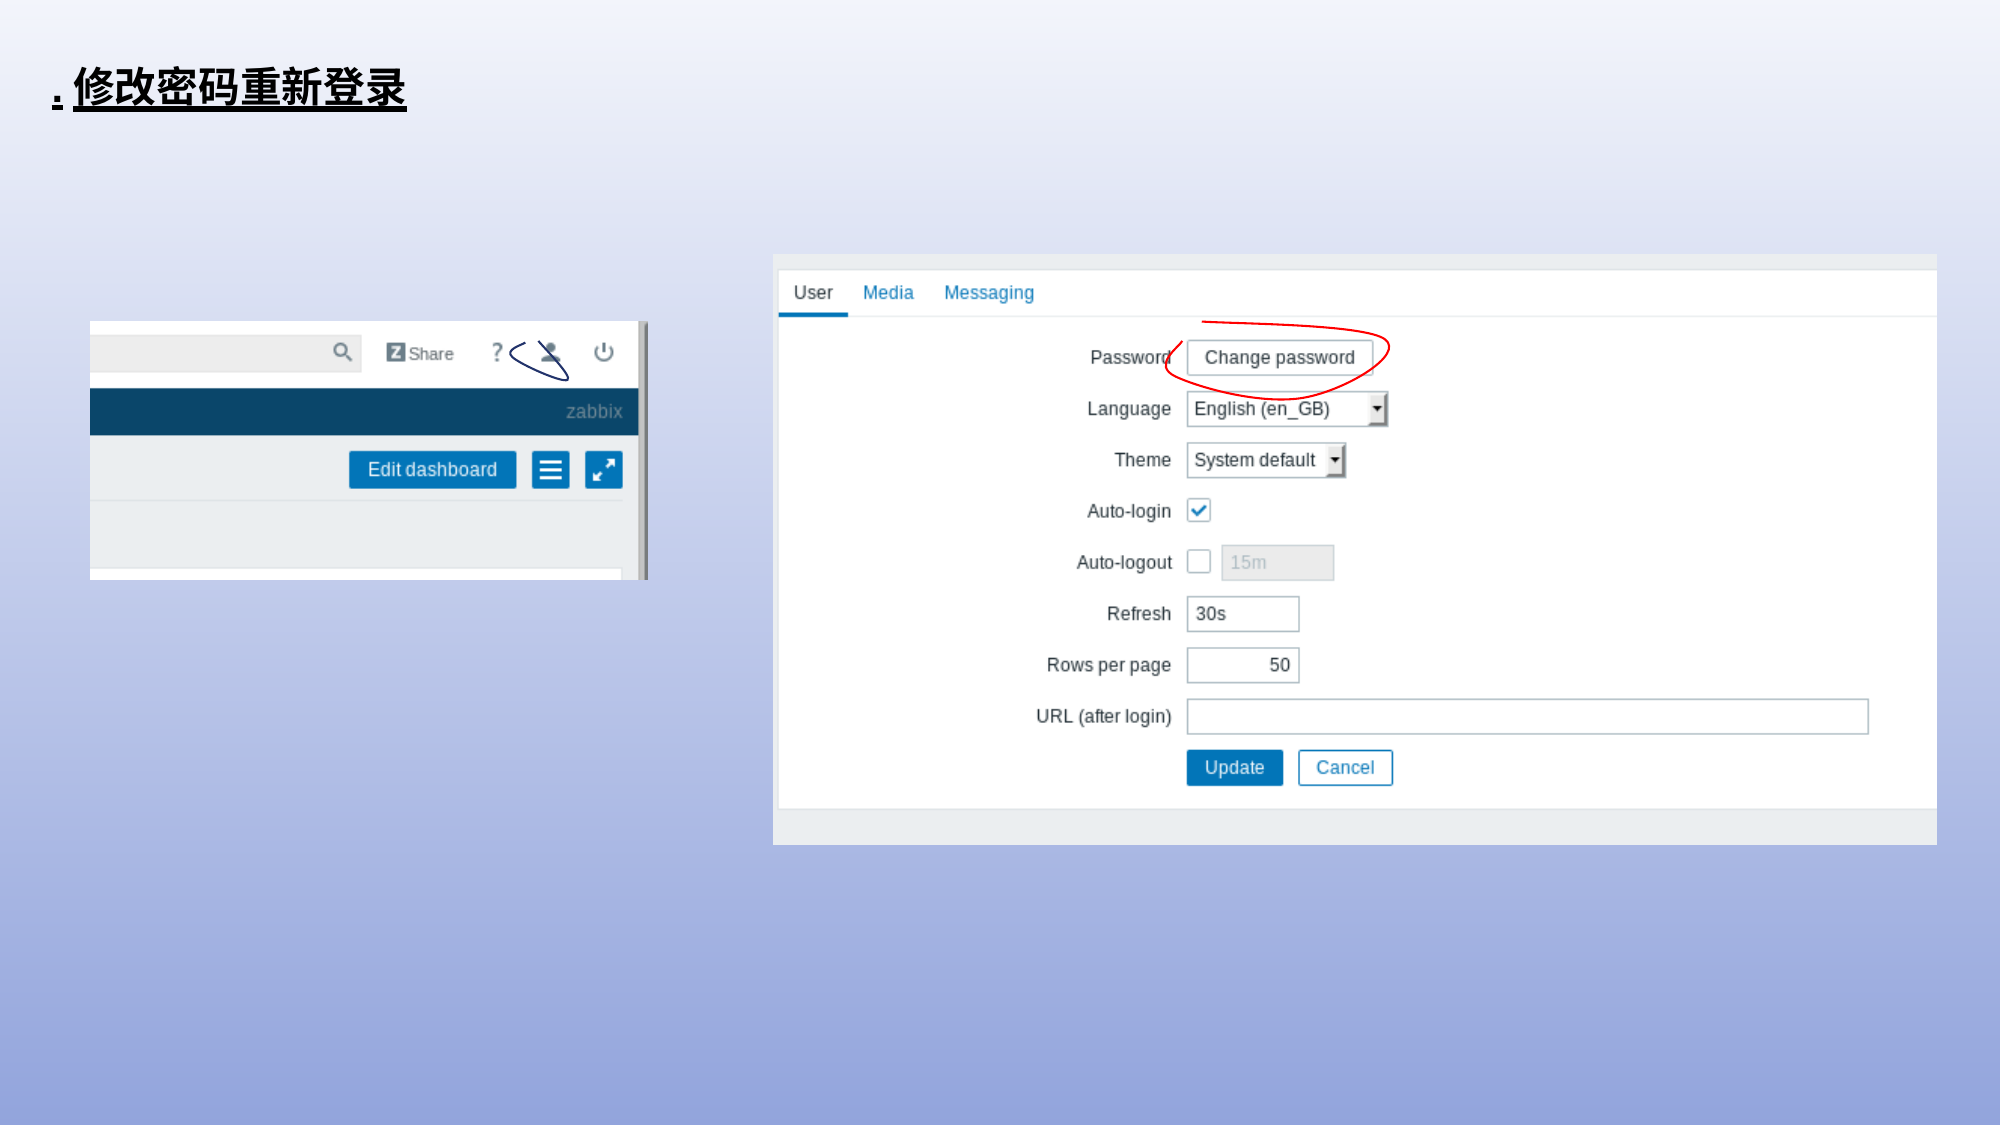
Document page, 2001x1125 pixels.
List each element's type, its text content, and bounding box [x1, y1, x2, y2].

text_box .修改密码重新登录 [36, 53, 422, 119]
picture [773, 254, 1937, 845]
picture [90, 321, 648, 580]
